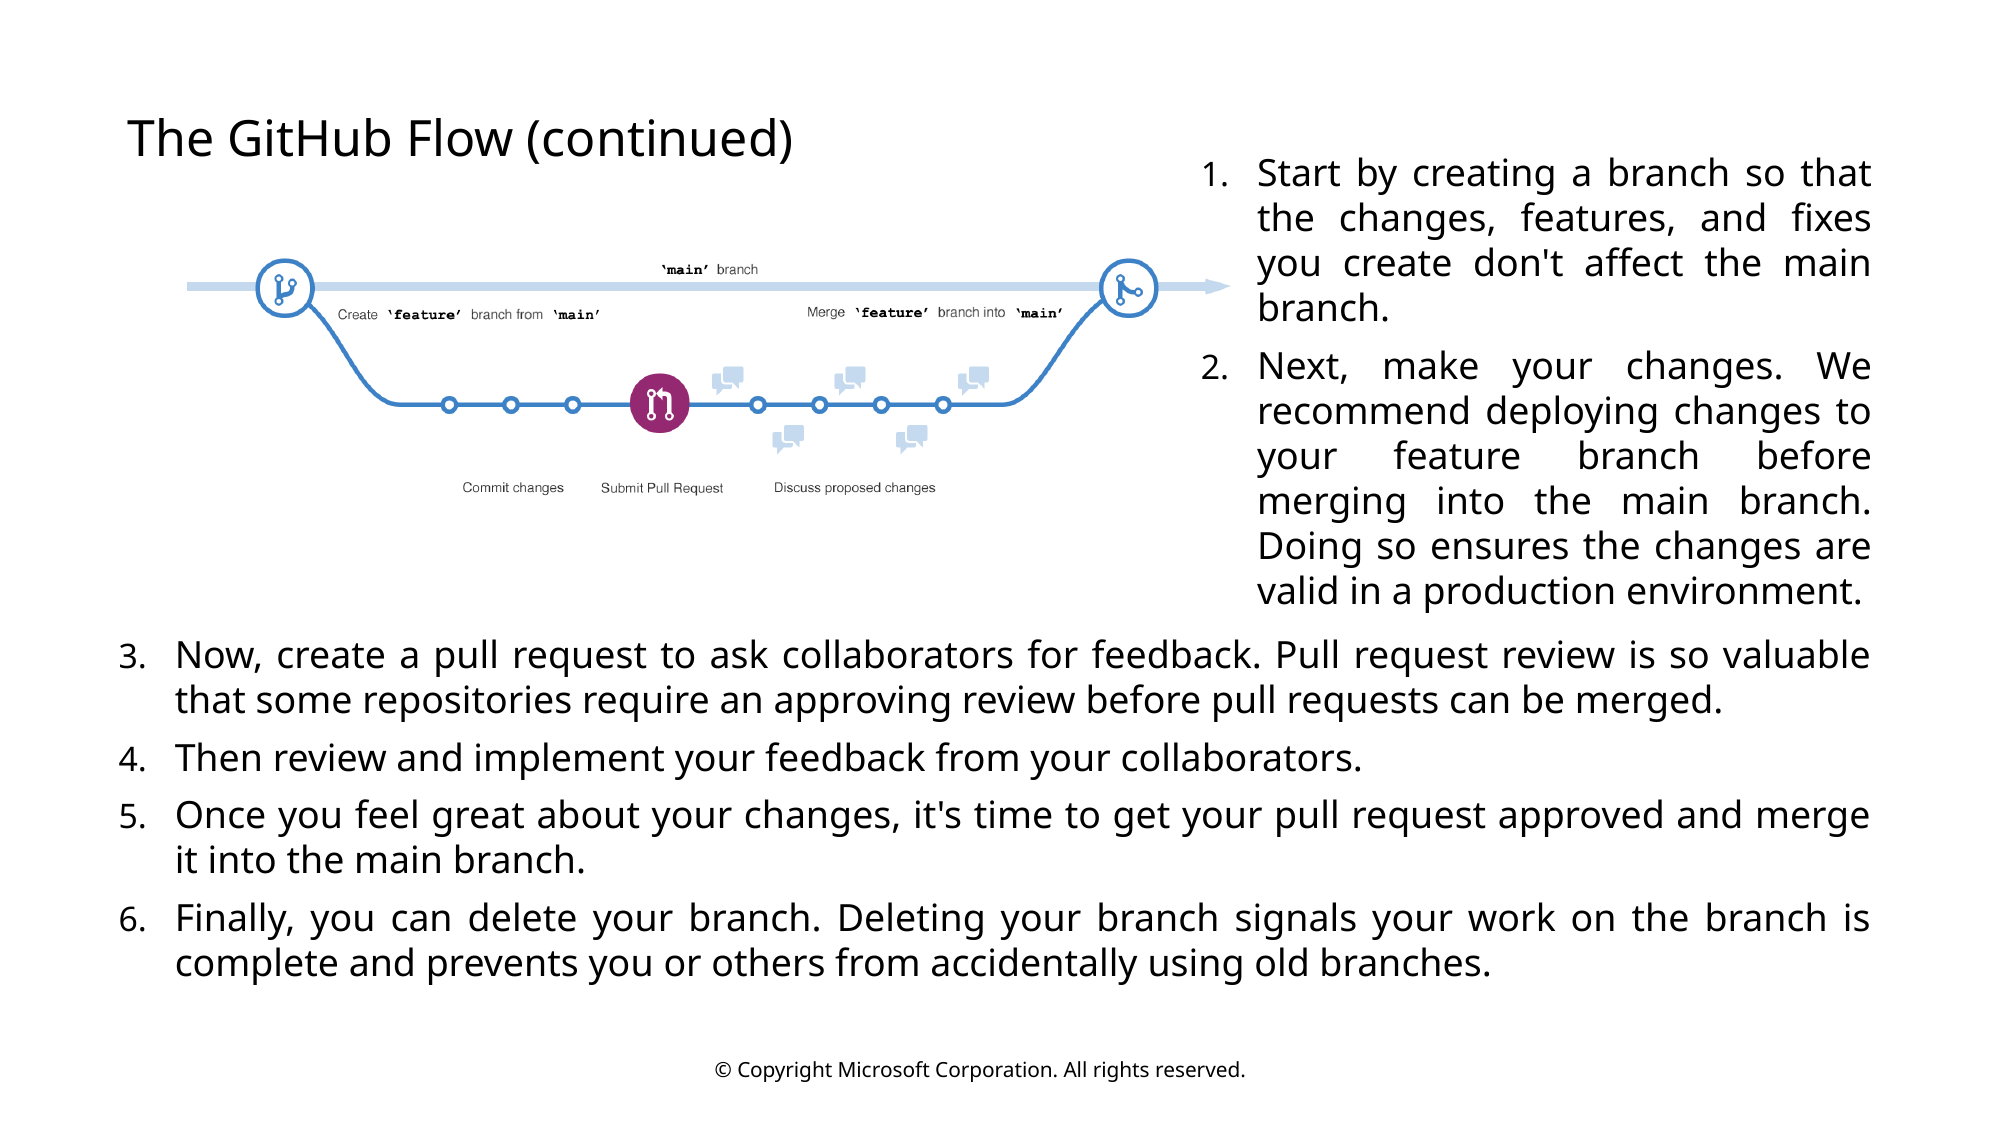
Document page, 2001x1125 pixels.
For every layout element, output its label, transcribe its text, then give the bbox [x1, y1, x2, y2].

text_box Start by creating a branch so that the changes, features, and fixes you create don't affect the main branch. Next, make your changes. We recommend deploying changes to your feature branch before merging into the main branch. Doing so ensures the changes are valid in a production environment. [1253, 340, 1873, 422]
text_box The GitHub Flow (continued) [127, 96, 1873, 178]
footer © Copyright Microsoft Corporation. All rights reserved. [714, 1053, 1396, 1086]
picture [163, 239, 1253, 503]
text_box Now, create a pull request to ask collaborators for feedback. Pull request review is so valuable that some repositories require an approving review before pull requests can be merged. Then review and implement your feedback from your collaborators. Once you feel great about your changes, it's time to get your pull request approved and merge it into the main branch. Finally, you can delete your branch. Deleting your branch signals your work on the branch is complete and prevents you or others from accidentally using old branches. [118, 767, 1873, 848]
